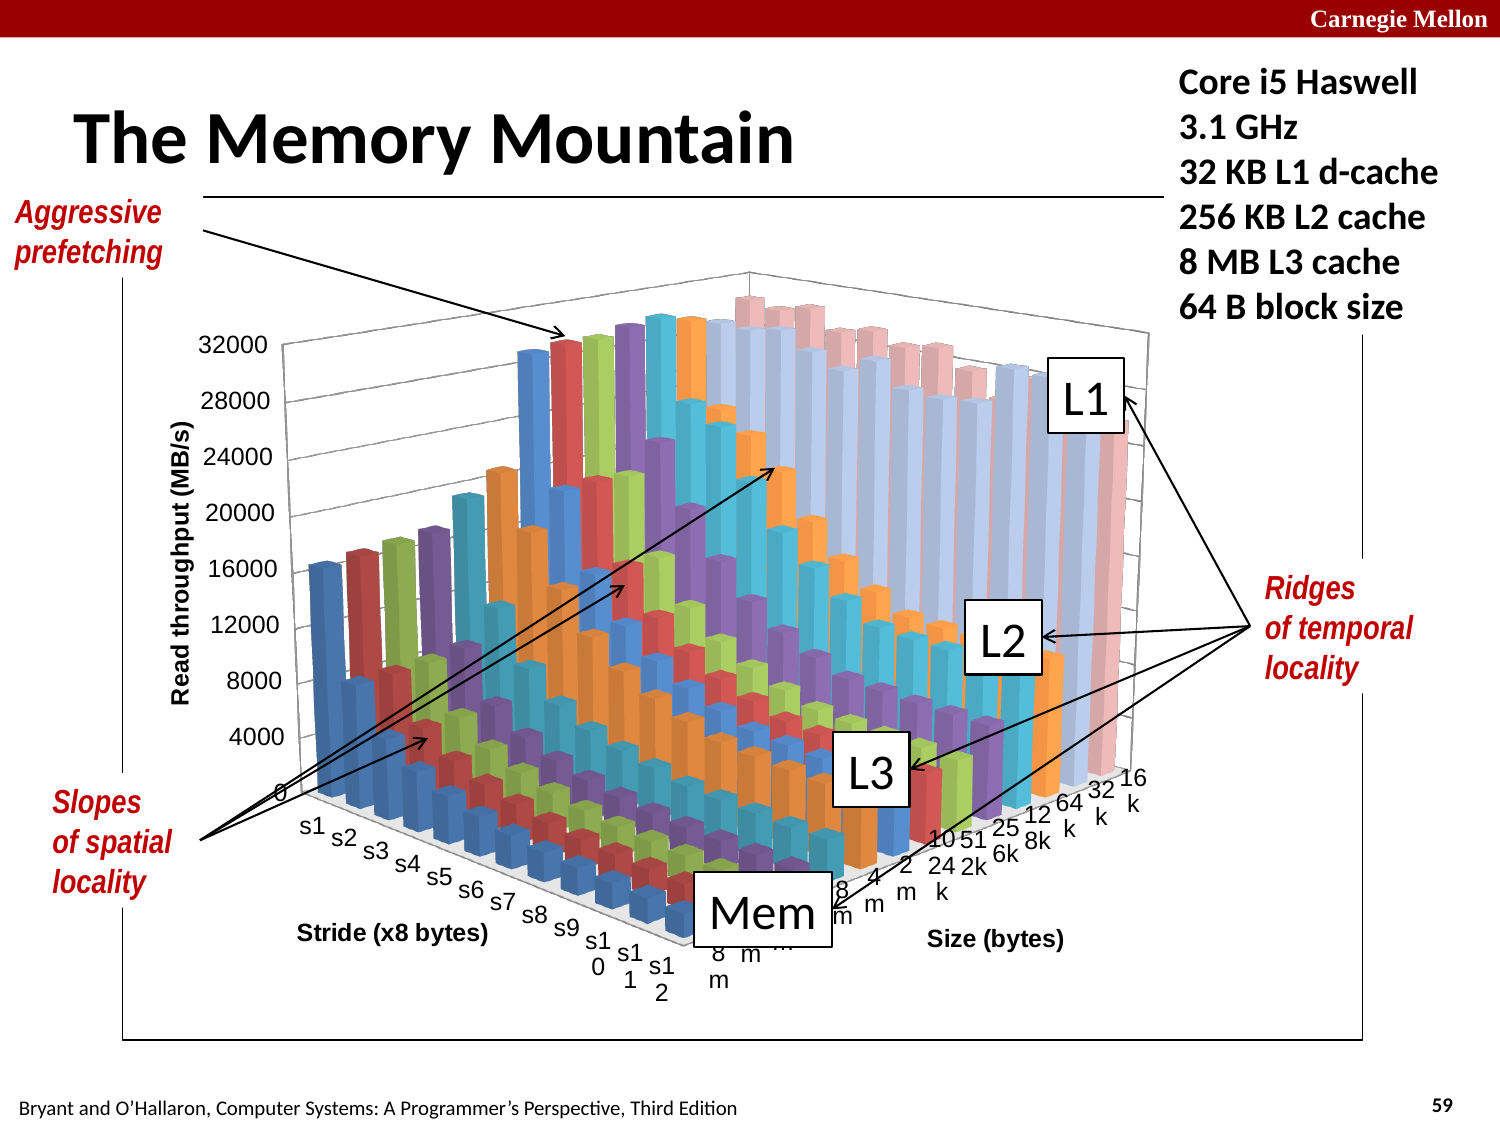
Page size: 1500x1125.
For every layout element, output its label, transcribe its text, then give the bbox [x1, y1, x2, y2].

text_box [0, 182, 566, 337]
title The Memory Mountain [58, 71, 851, 194]
chart [121, 196, 1364, 467]
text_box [693, 357, 1476, 948]
chart [121, 910, 1364, 1041]
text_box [37, 467, 688, 910]
text_box Core i5 Haswell 3.1 GHz 32 KB L1 d-cache 256 KB L2 cache 8 MB L3 cache 64 B block size [1164, 49, 1454, 335]
